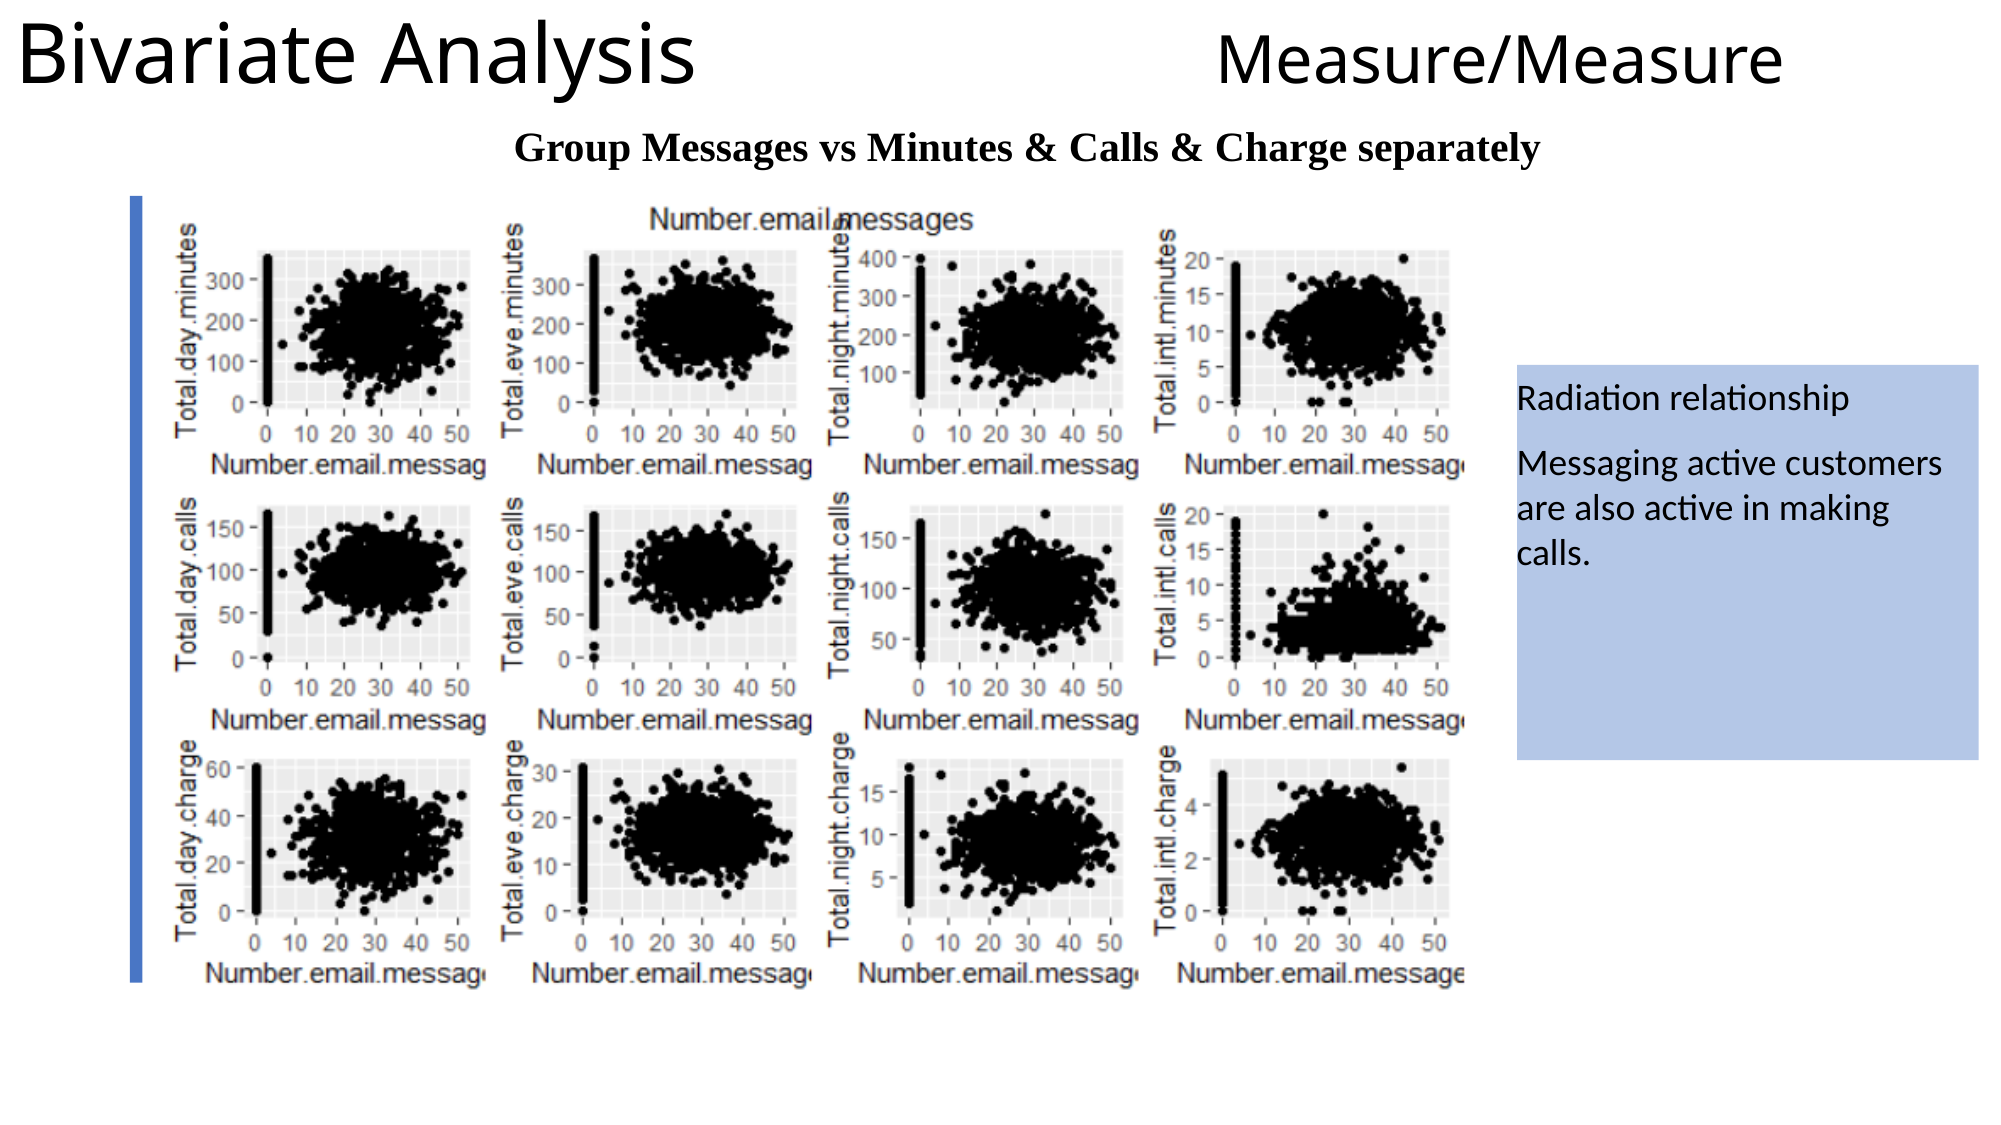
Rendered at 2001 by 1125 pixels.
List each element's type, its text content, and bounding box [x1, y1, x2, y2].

picture [169, 188, 1517, 1000]
list Radiation relationship Messaging active customers are also active in making calls. [1517, 364, 1979, 761]
text_box Bivariate Analysis Measure/Measure [0, 0, 2000, 109]
list Group Messages vs Minutes & Calls & Charge separately [466, 115, 1615, 178]
